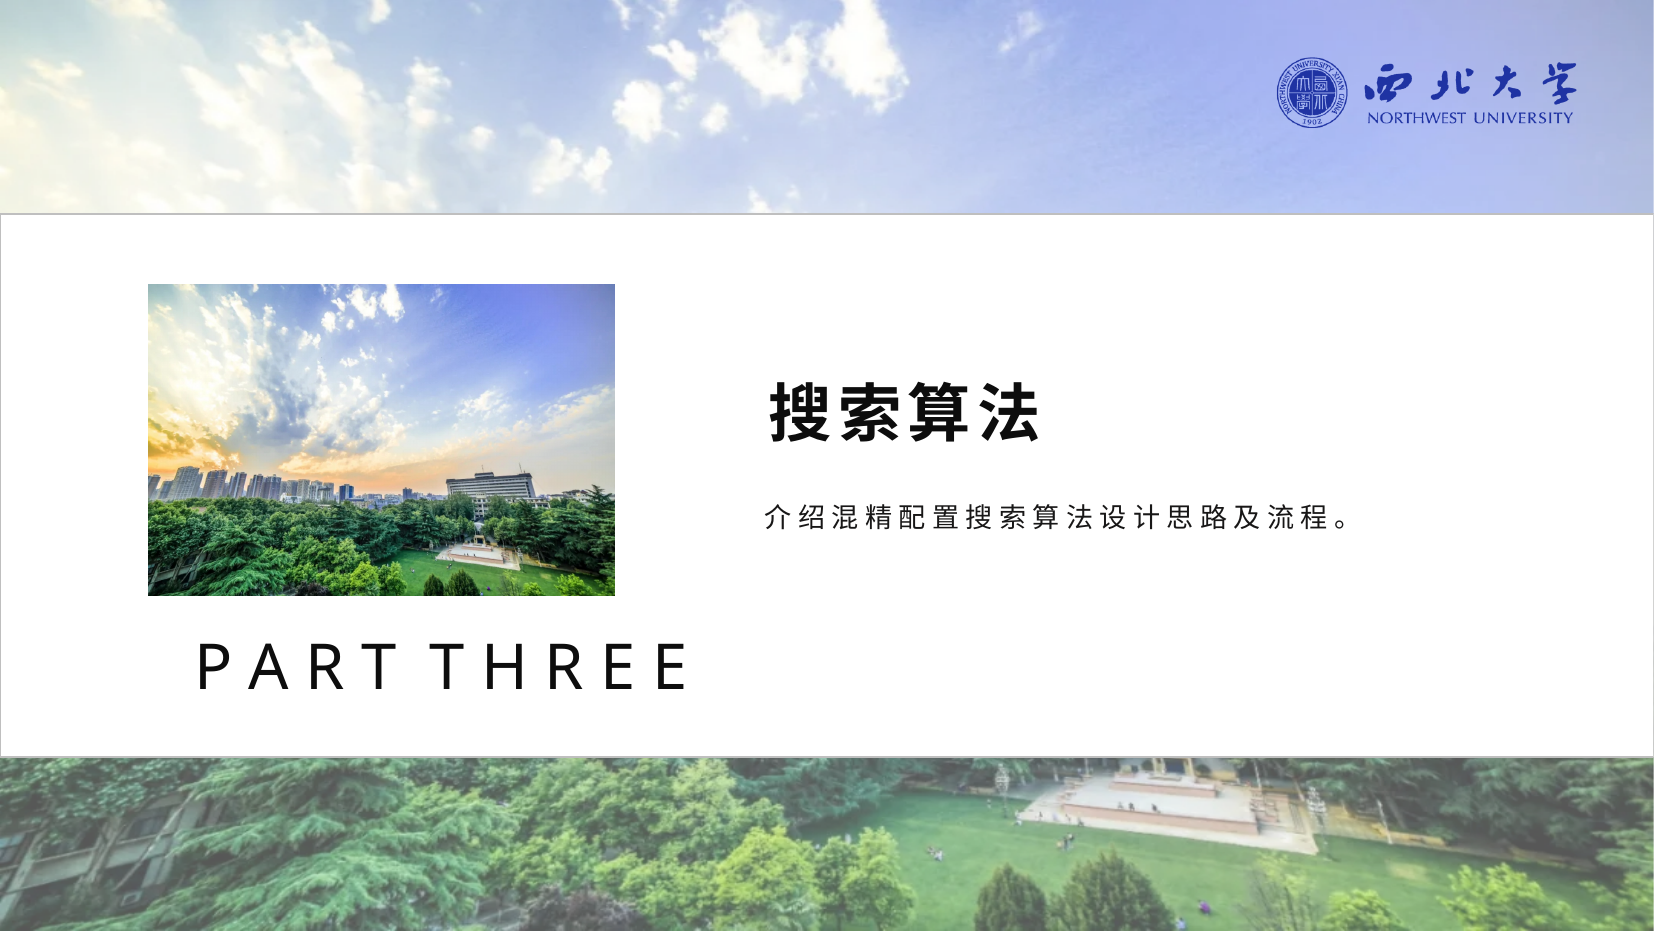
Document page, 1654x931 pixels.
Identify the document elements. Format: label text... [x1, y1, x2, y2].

text_box 介绍混精配置搜索算法设计思路及流程。 [750, 488, 1638, 594]
text_box [0, 213, 1654, 758]
picture [148, 284, 615, 596]
text_box P A R T T H R E E [58, 619, 703, 710]
text_box 搜索算法 [754, 365, 1056, 457]
picture [1249, 33, 1621, 158]
